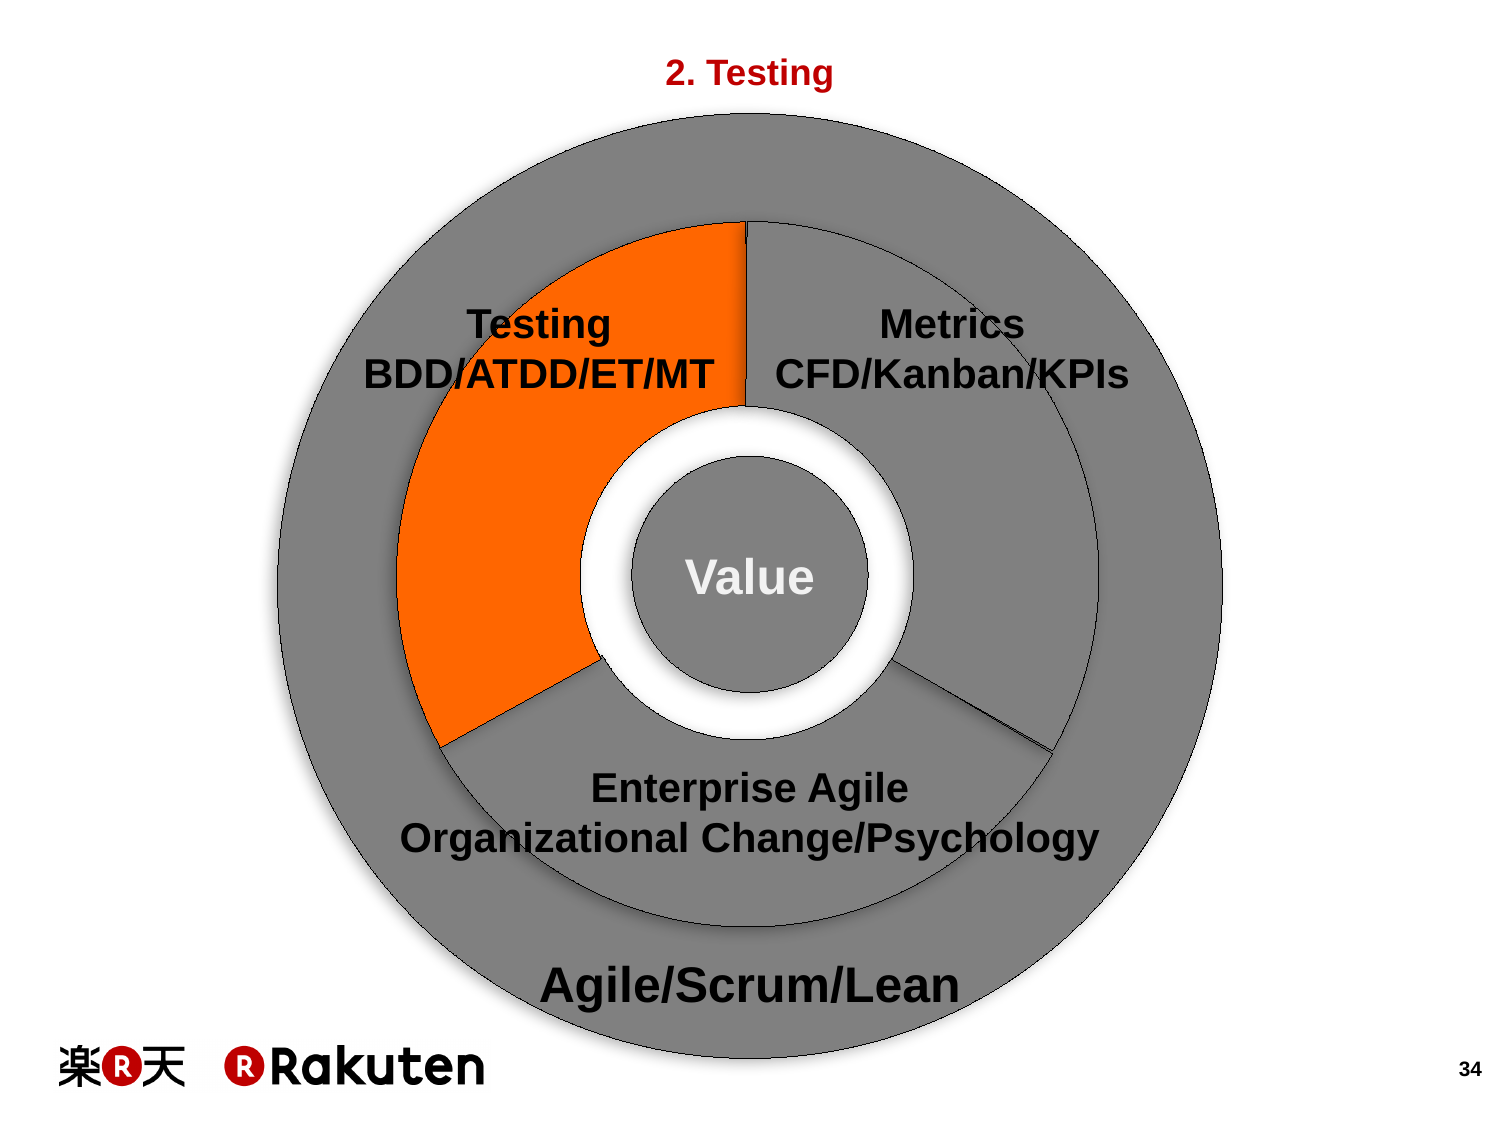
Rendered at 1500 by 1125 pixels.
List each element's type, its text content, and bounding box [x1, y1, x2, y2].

text_box [383, 113, 1117, 288]
text_box [580, 1027, 920, 1059]
text_box [798, 870, 1128, 995]
text_box [455, 655, 1022, 751]
text_box [555, 870, 941, 927]
text_box [396, 407, 729, 748]
text_box Agile/Scrum/Lean [513, 937, 987, 1027]
text_box [277, 365, 425, 862]
text_box Enterprise Agile Organizational Change/Psychology [366, 751, 1134, 870]
text_box [1060, 351, 1223, 862]
text_box Testing BDD/ATDD/ET/MT [332, 288, 746, 407]
text_box Metrics CFD/Kanban/KPIs [746, 288, 1160, 407]
text_box [746, 221, 952, 288]
text_box Value [631, 456, 869, 693]
picture [53, 1039, 491, 1093]
title 2. Testing [59, 41, 1441, 101]
text_box [758, 407, 1099, 751]
text_box [372, 870, 689, 995]
text_box [544, 222, 736, 288]
